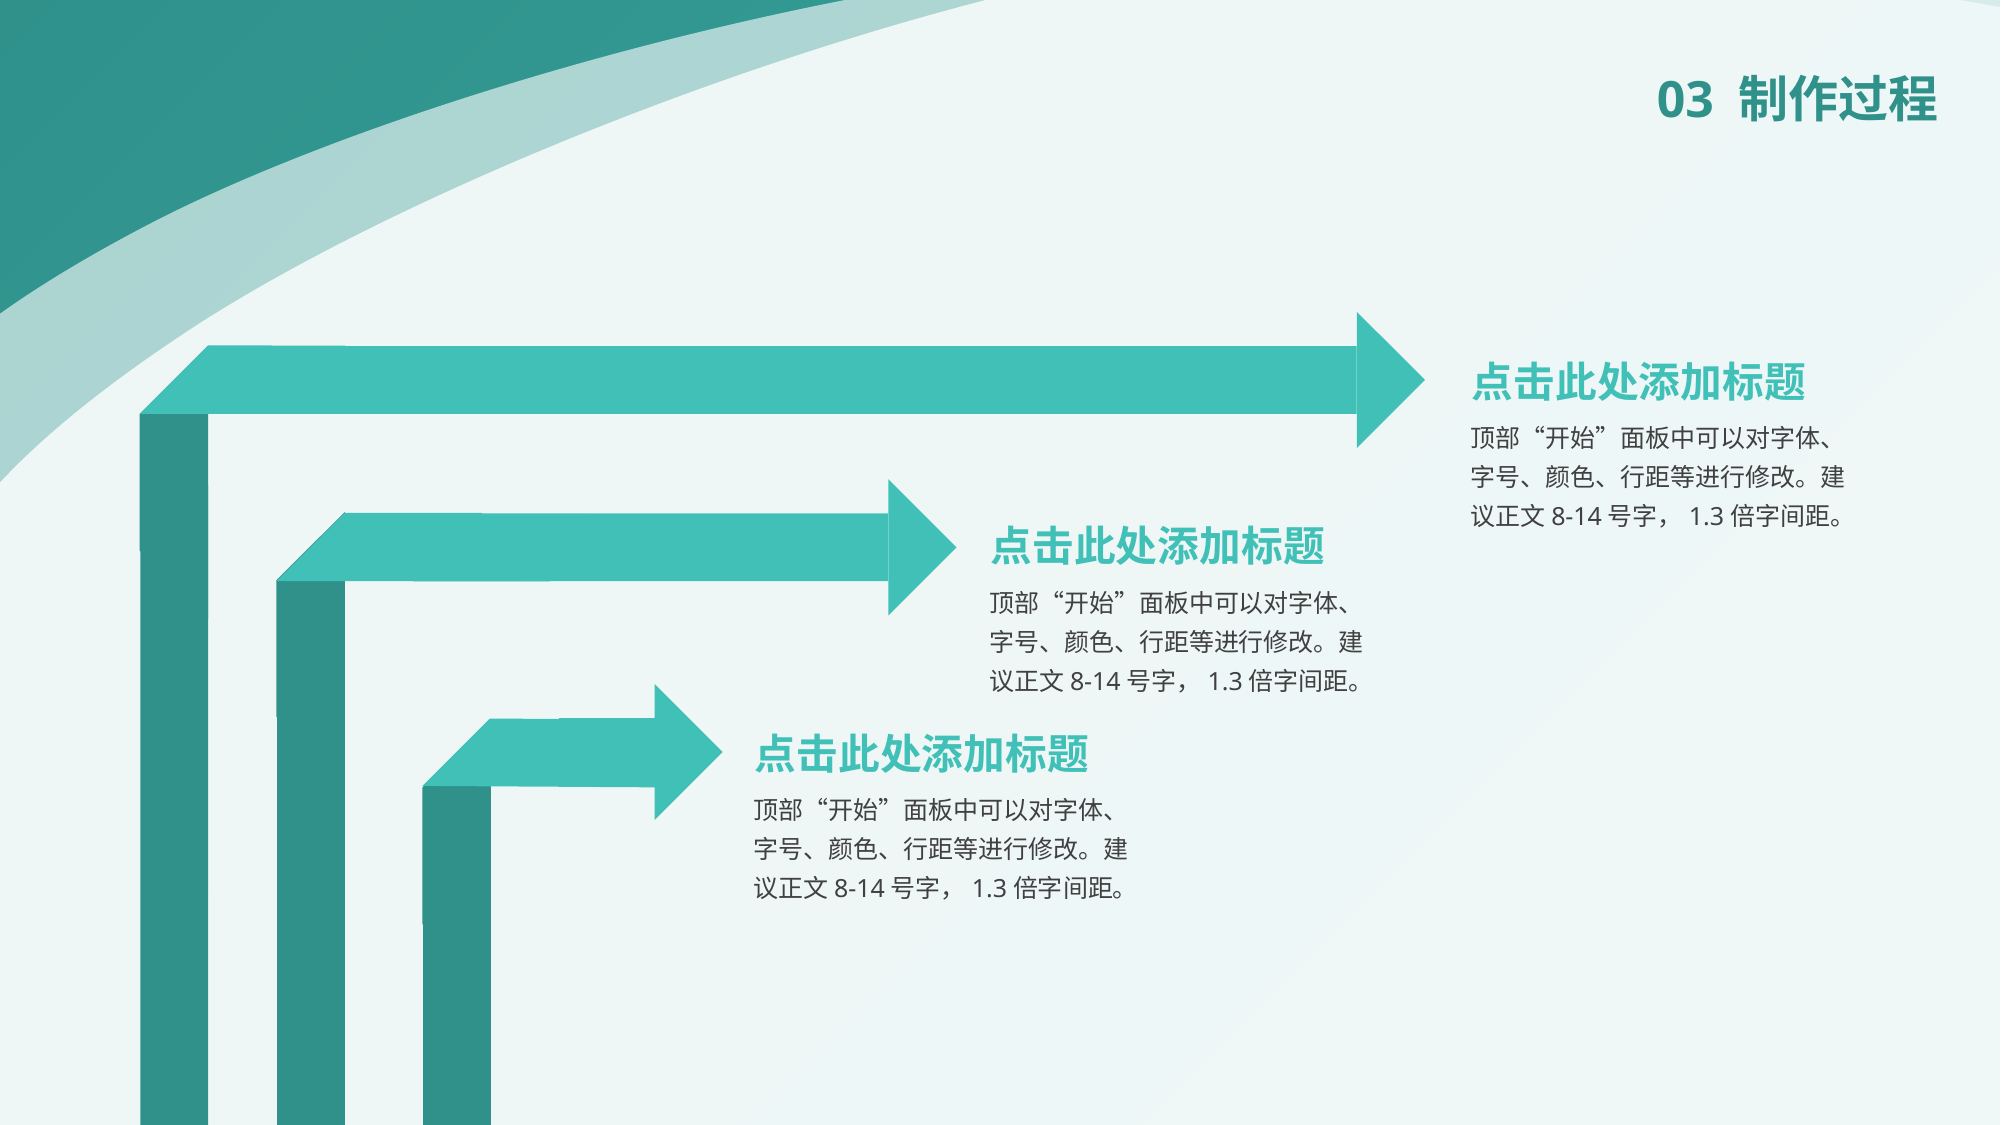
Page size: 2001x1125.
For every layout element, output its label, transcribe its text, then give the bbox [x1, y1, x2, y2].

text_box 点击此处添加标题 [740, 705, 1104, 785]
list 03 制作过程 [1083, 41, 1955, 162]
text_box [394, 759, 588, 1125]
text_box 顶部“开始”面板中可以对字体、字号、颜色、行距等进行修改。建议正文8-14号字，1.3倍字间距。 [1455, 406, 1869, 538]
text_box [179, 311, 1425, 511]
text_box 点击此处添加标题 [975, 511, 1340, 578]
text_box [111, 385, 305, 1125]
text_box 顶部“开始”面板中可以对字体、字号、颜色、行距等进行修改。建议正文8-14号字，1.3倍字间距。 [974, 571, 1388, 703]
text_box 点击此处添加标题 [1457, 333, 1821, 413]
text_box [248, 551, 442, 1125]
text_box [458, 683, 723, 874]
text_box 顶部“开始”面板中可以对字体、字号、颜色、行距等进行修改。建议正文8-14号字，1.3倍字间距。 [738, 778, 1152, 910]
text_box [316, 479, 957, 678]
